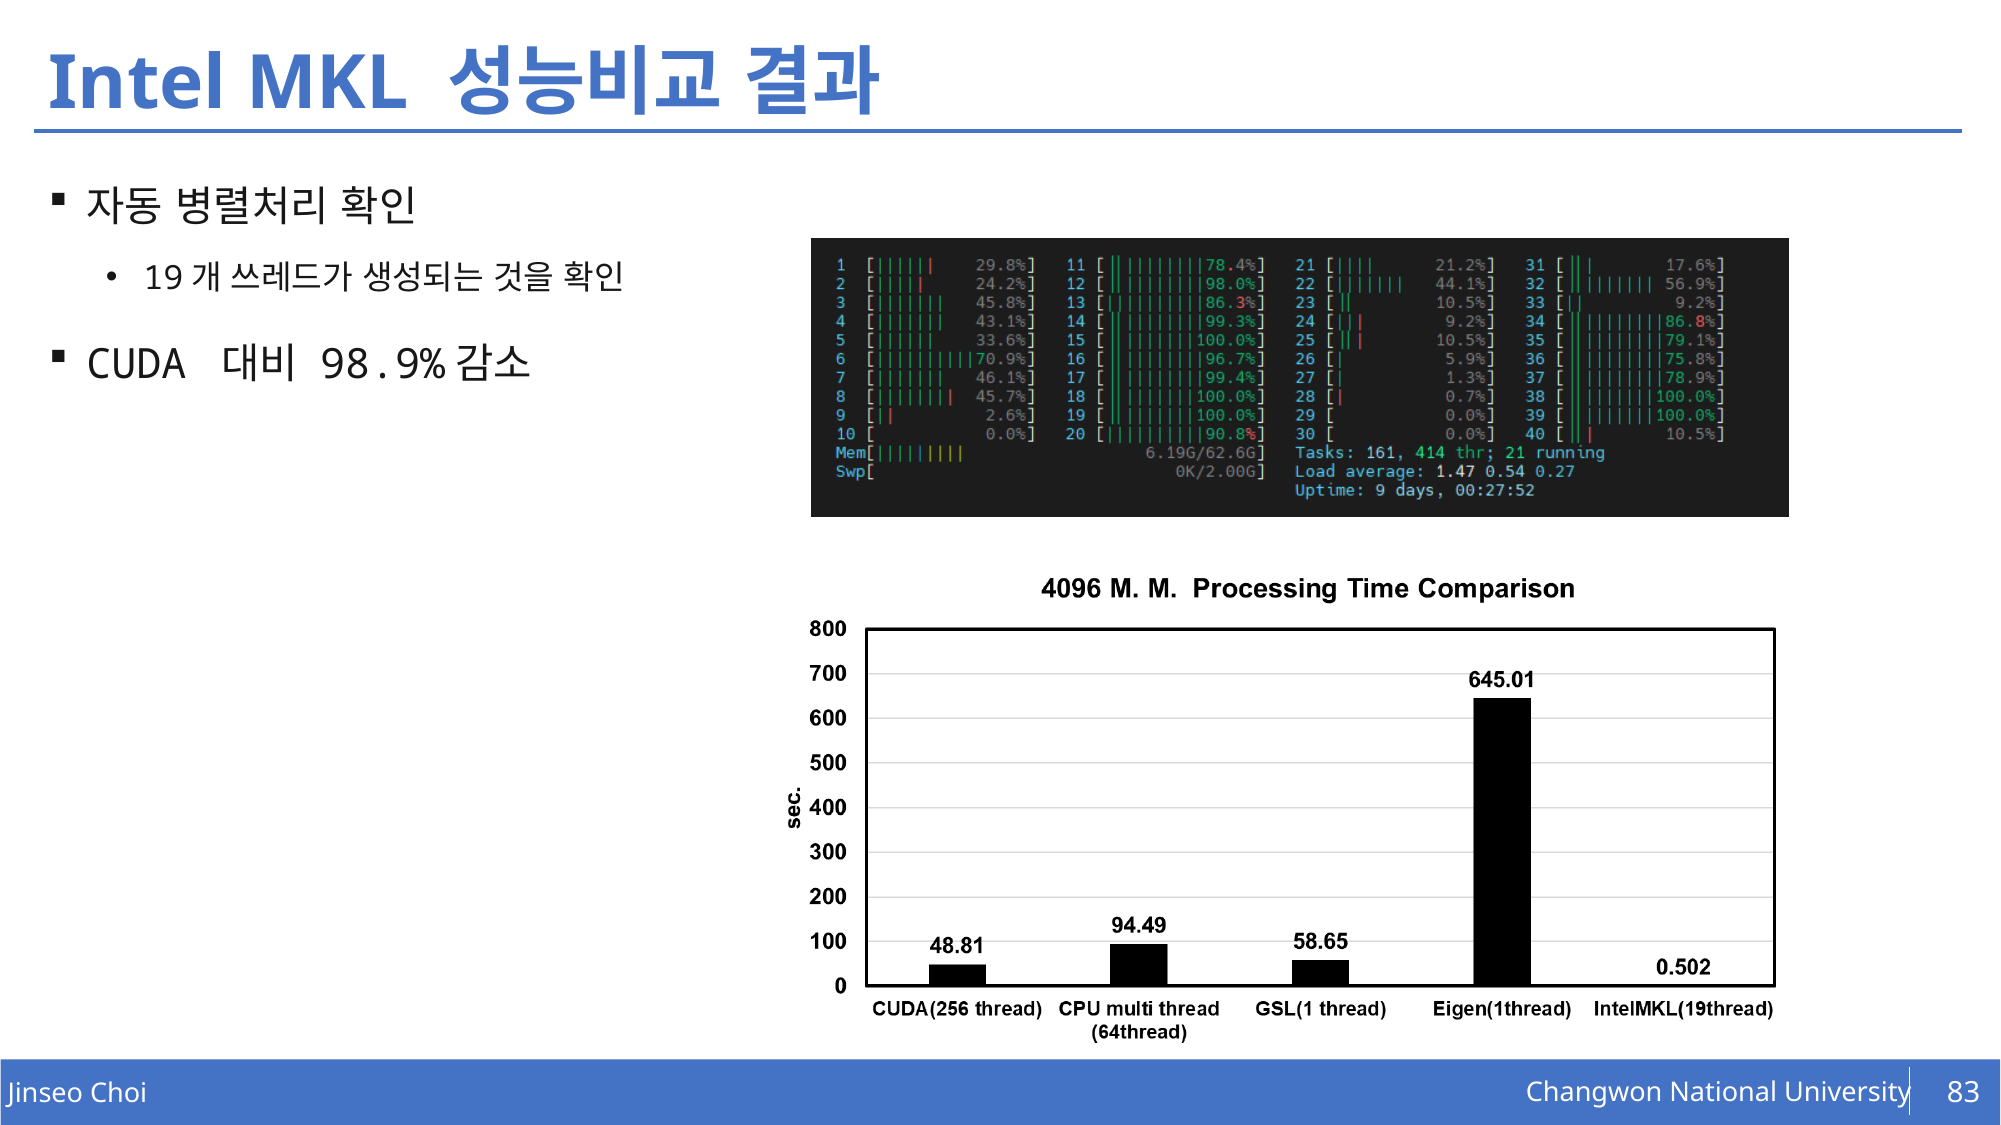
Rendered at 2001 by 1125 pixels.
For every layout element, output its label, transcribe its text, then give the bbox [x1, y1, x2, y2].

slide_number 83 [1927, 1063, 2000, 1124]
picture [766, 543, 1807, 1052]
list 자동 병렬처리 확인 19개 쓰레드가 생성되는 것을 확인 CUDA 대비 98.9%감소 [33, 152, 1963, 997]
title Intel MKL 성능비교 결과 [33, 27, 1963, 143]
picture [811, 238, 1789, 517]
